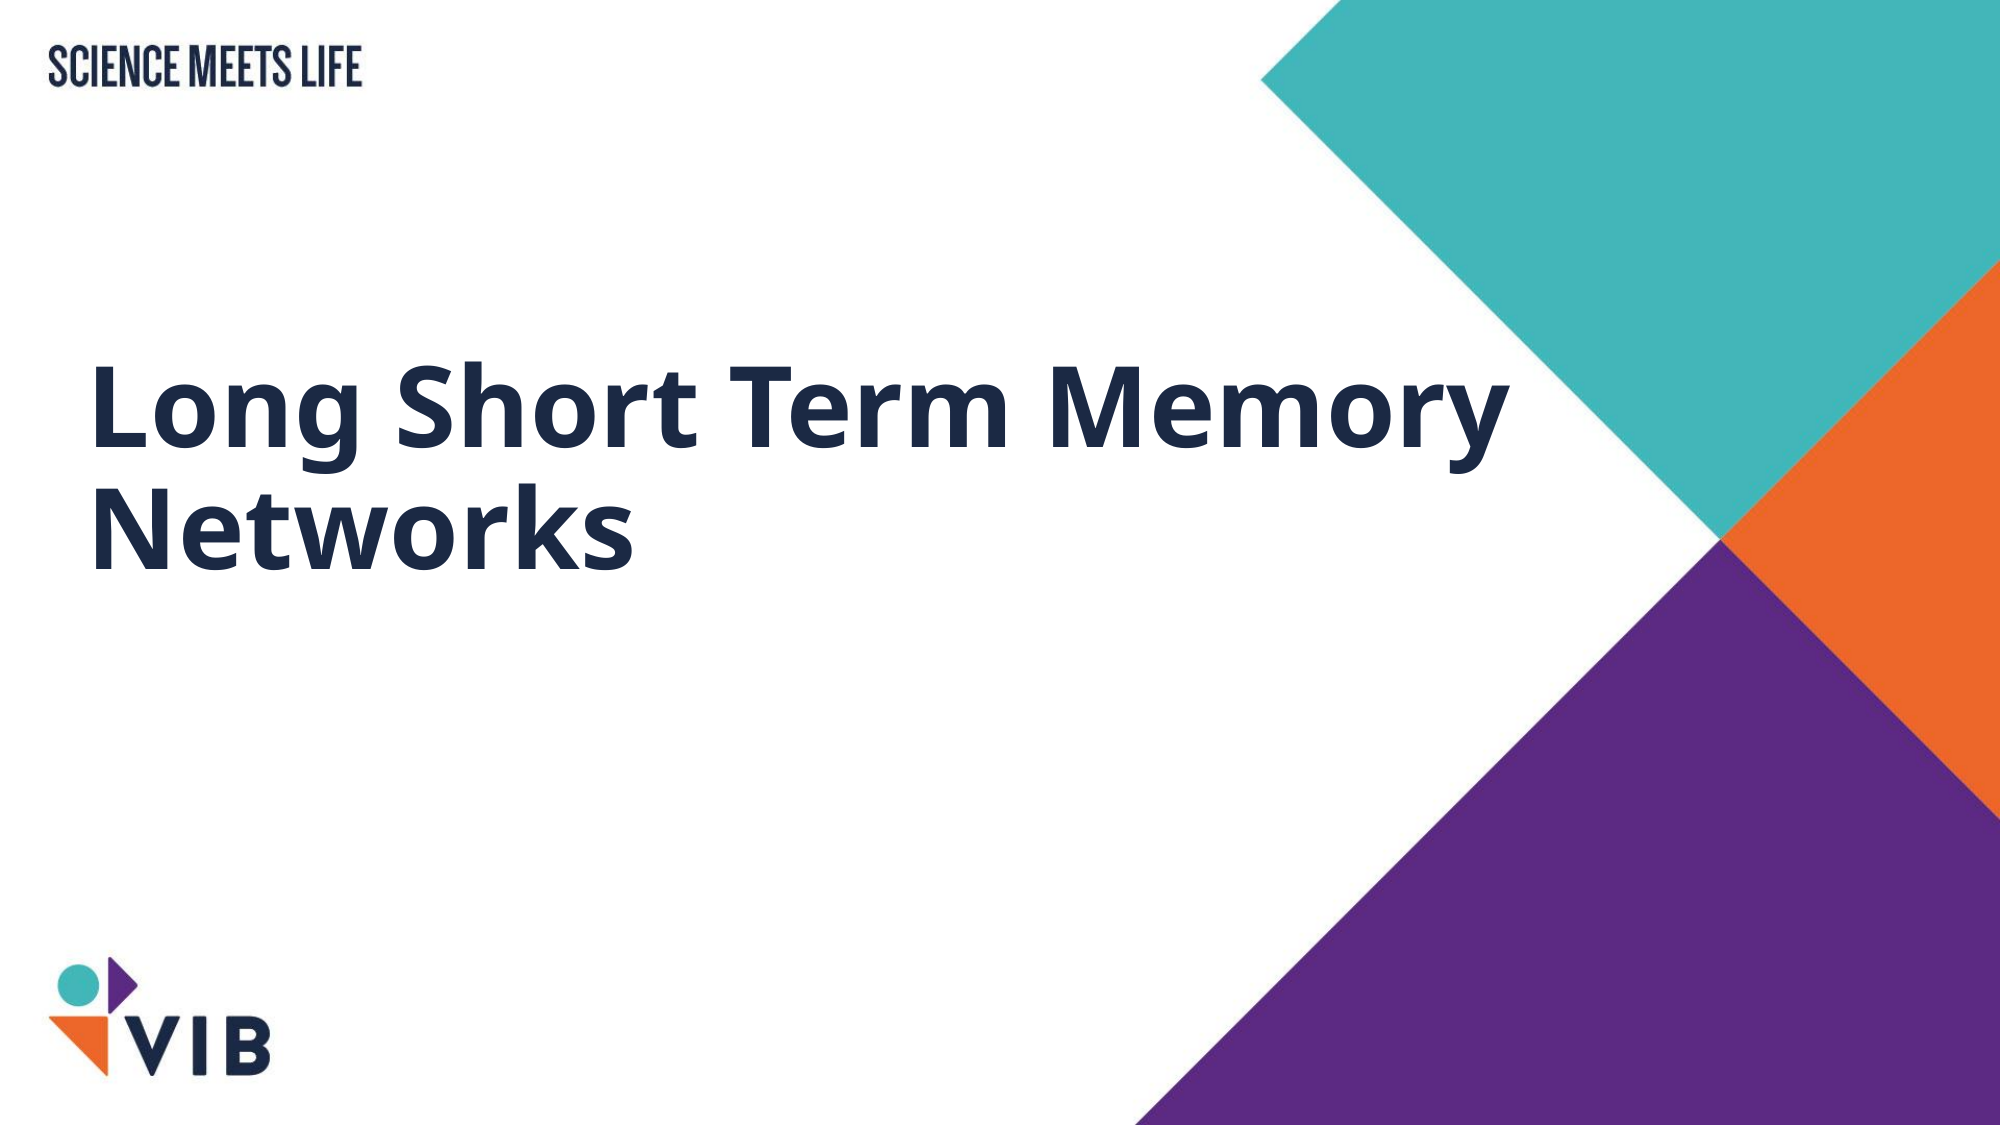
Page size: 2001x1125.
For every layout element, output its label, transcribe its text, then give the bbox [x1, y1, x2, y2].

picture [0, 0, 2000, 1125]
title Long Short Term Memory Networks [71, 209, 1553, 602]
